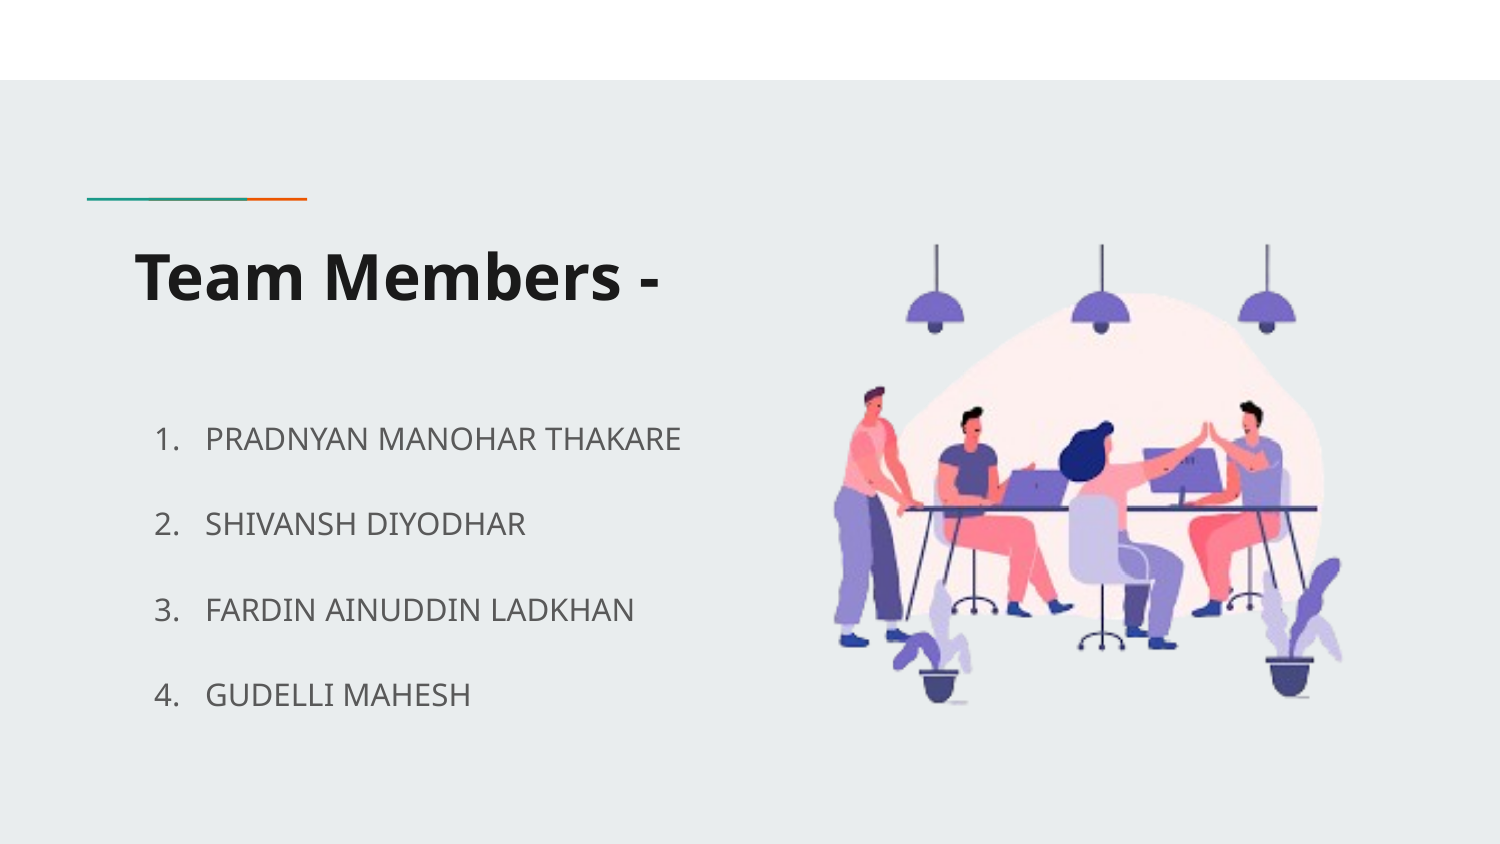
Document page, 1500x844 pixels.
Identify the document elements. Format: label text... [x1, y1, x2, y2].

title Team Members - [119, 216, 735, 335]
subtitle PRADNYAN MANOHAR THAKARE SHIVANSH DIYODHAR FARDIN AINUDDIN LADKHAN GUDELLI MAHESH [119, 359, 1381, 732]
picture [823, 240, 1351, 709]
